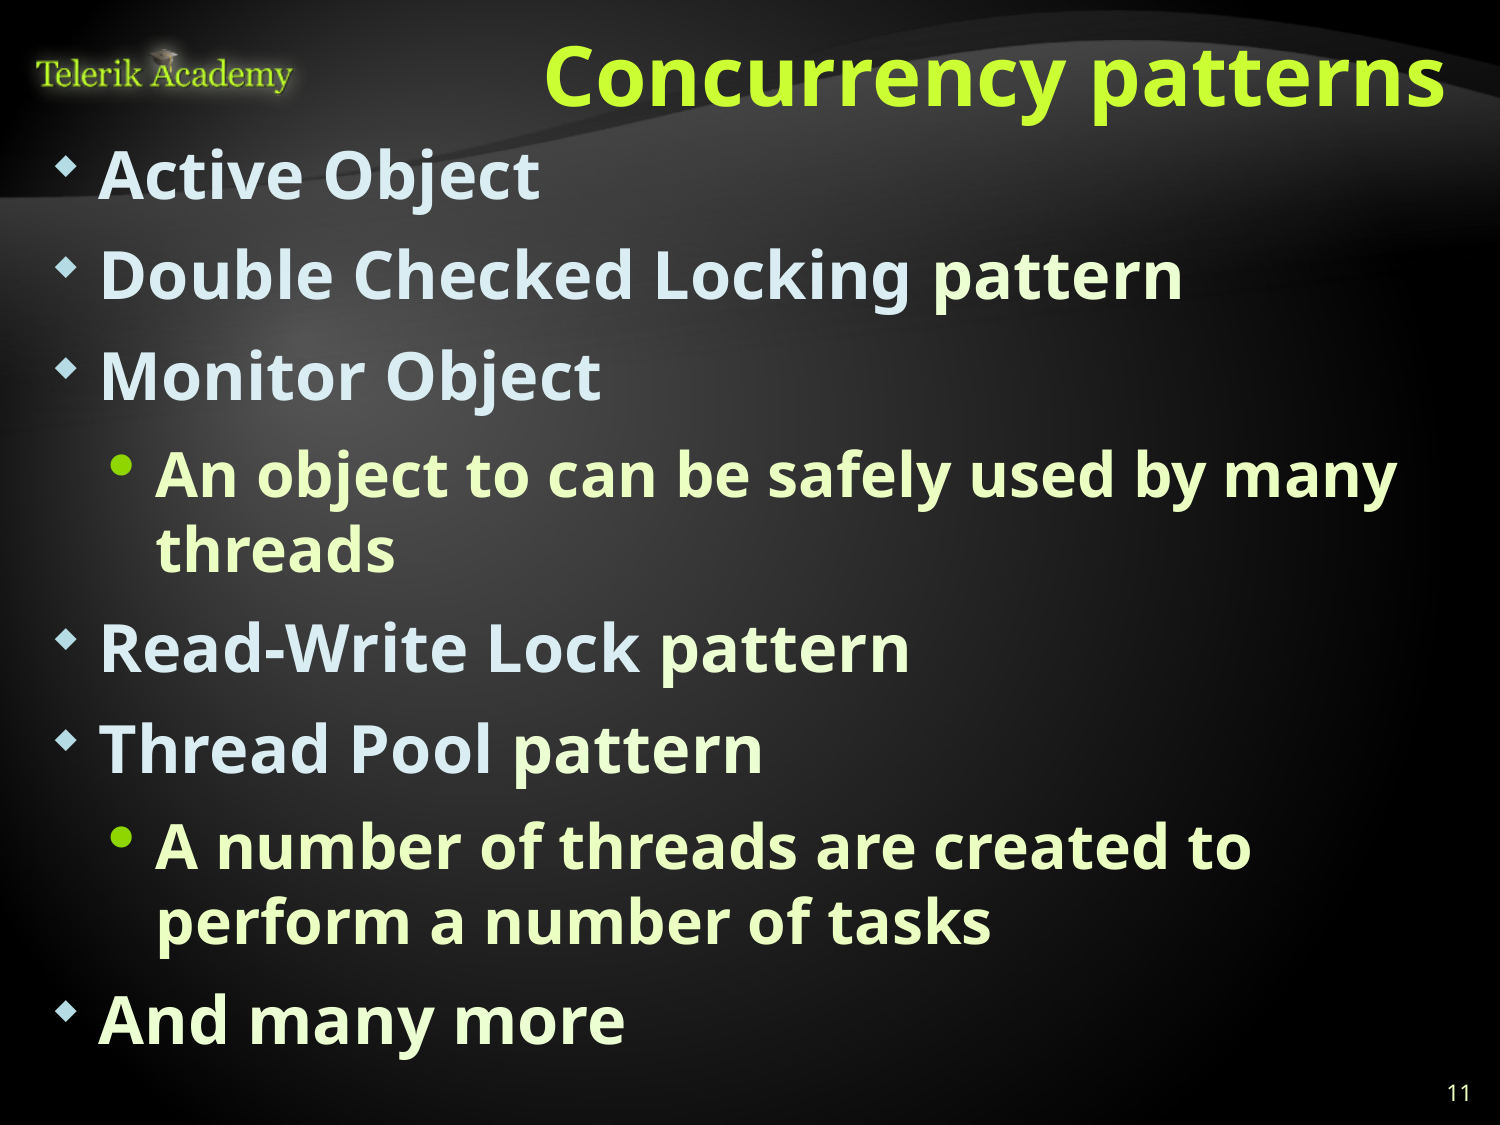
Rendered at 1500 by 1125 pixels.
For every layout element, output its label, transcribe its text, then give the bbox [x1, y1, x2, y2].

title Concurrency patterns [299, 12, 1463, 125]
slide_number 11 [1412, 1074, 1488, 1113]
picture [0, 0, 1500, 1125]
list Active Object Double Checked Locking pattern Monitor Object An object to can be safely used by many threads Read-Write Lock pattern Thread Pool pattern A number of threads are created to perform a number of tasks And many more [37, 125, 1463, 1075]
